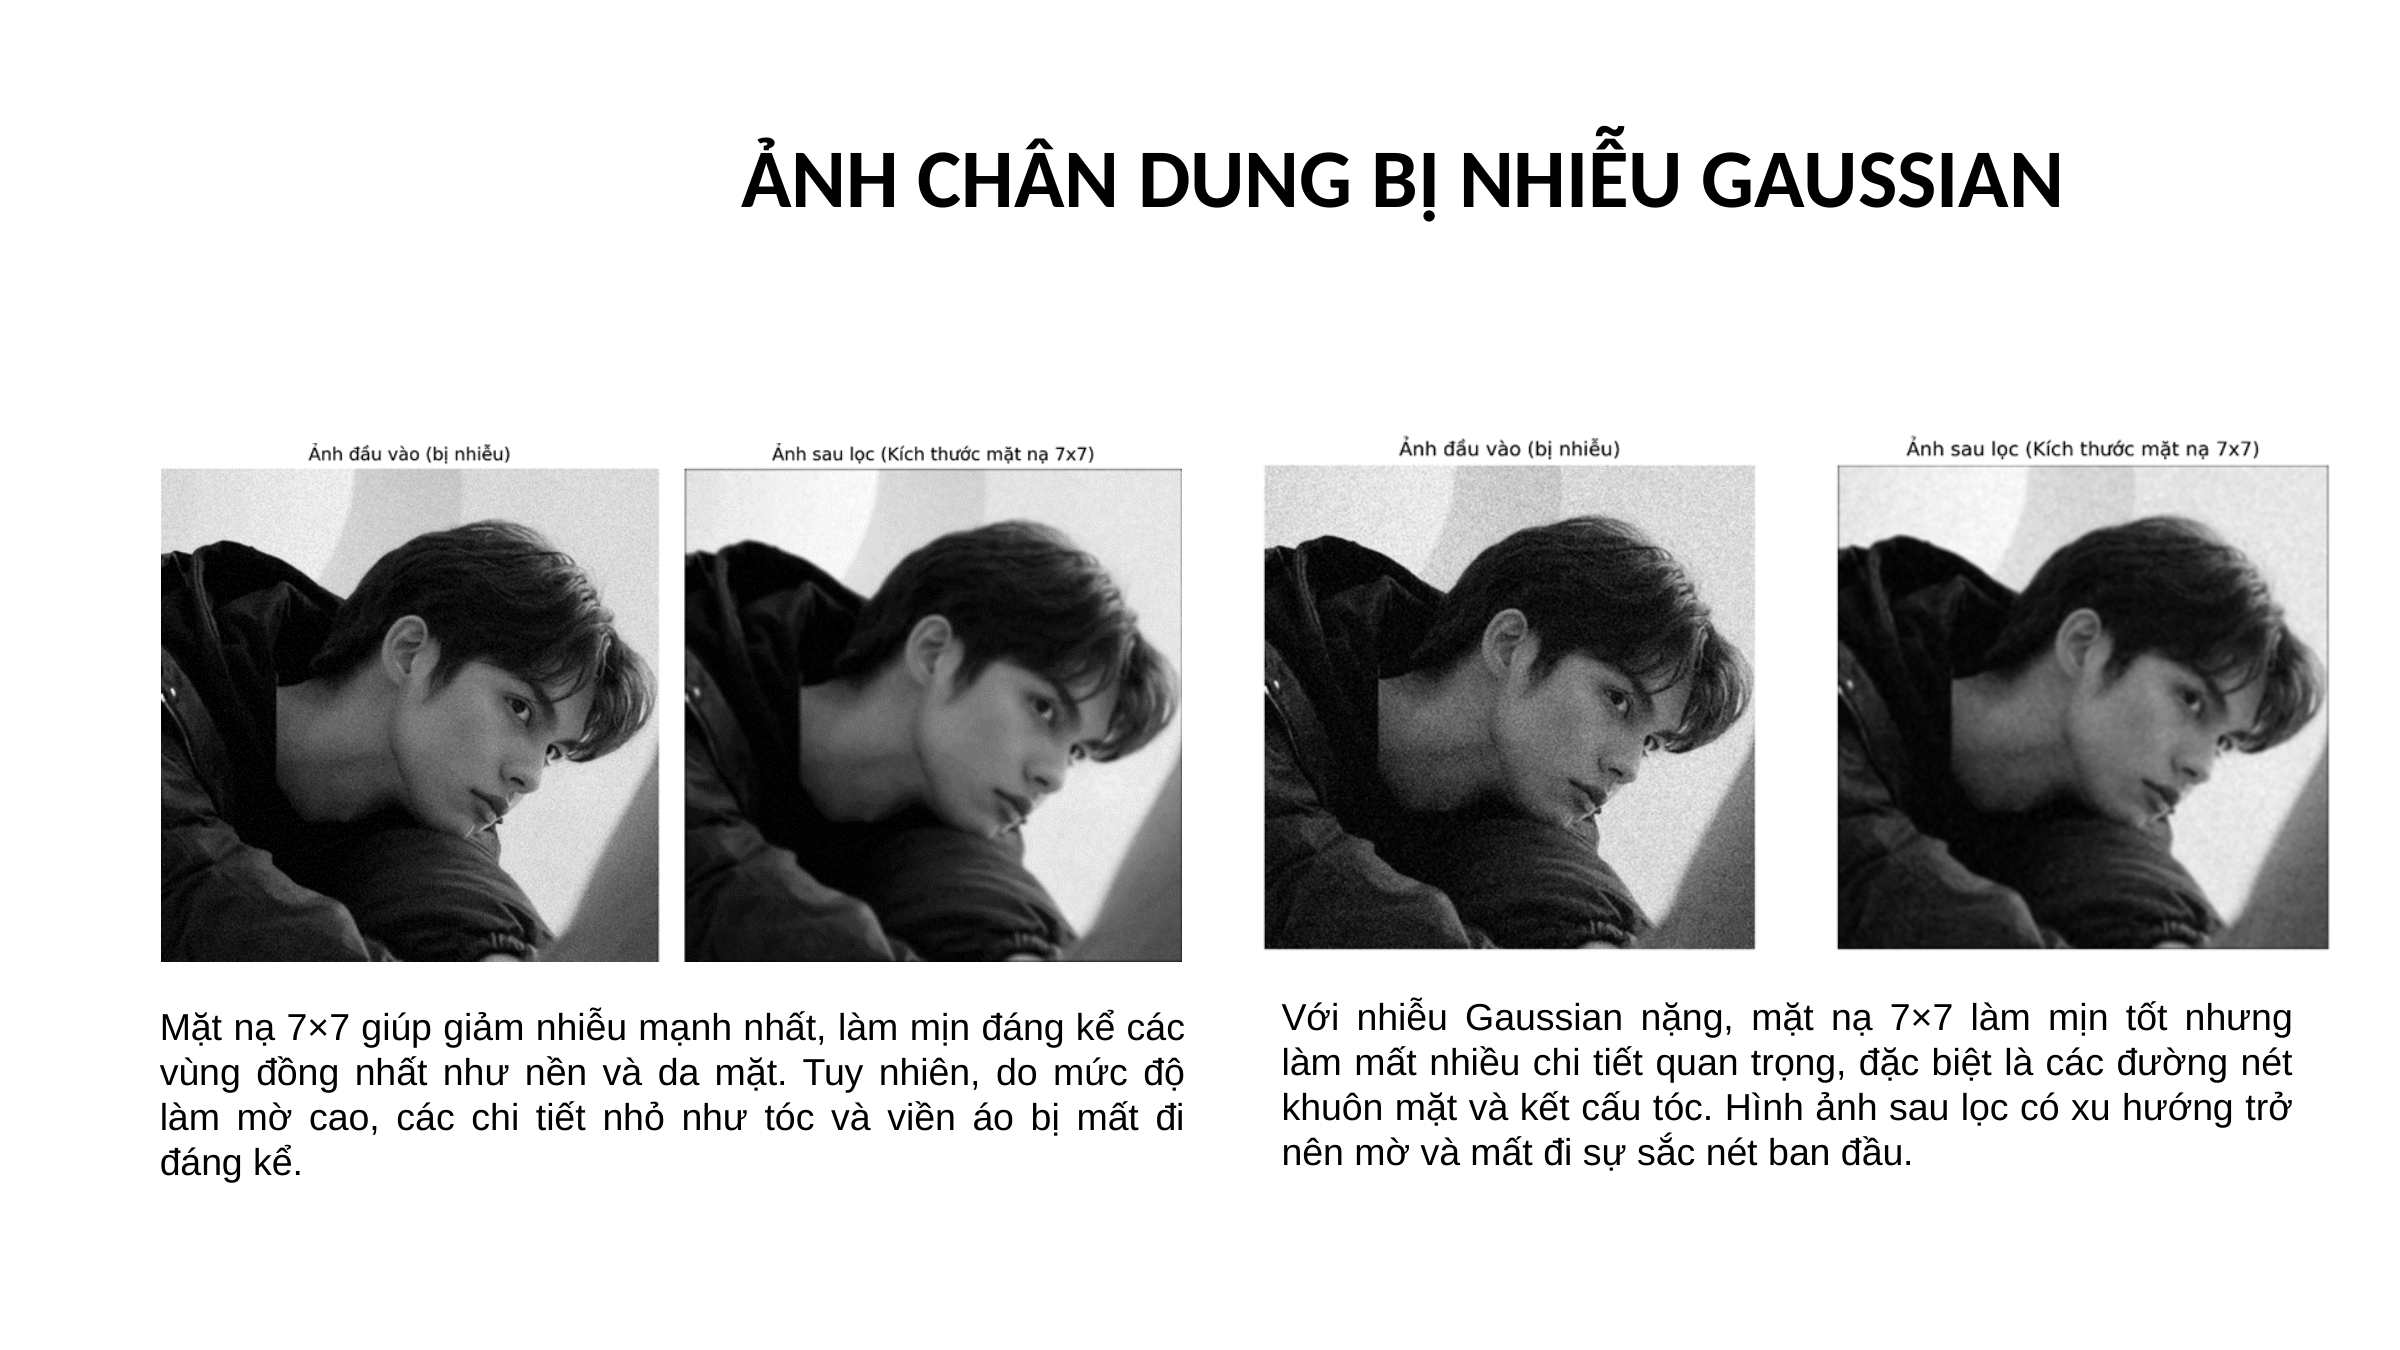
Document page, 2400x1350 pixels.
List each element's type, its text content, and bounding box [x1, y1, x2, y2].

title ẢNH CHÂN DUNG BỊ NHIỄU GAUSSIAN [590, 71, 2235, 289]
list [1253, 433, 2340, 962]
text_box Với nhiễu Gaussian nặng, mặt nạ 7×7 làm mịn tốt nhưng làm mất nhiều chi tiết quan trọng, đặc biệt là các đường nét khuôn mặt và kết cấu tóc. Hình ảnh sau lọc có xu hướng trở nên mờ và mất đi sự sắc nét ban đầu. [1266, 985, 2308, 1181]
text_box Mặt nạ 7×7 giúp giảm nhiễu mạnh nhất, làm mịn đáng kể các vùng đồng nhất như nền và da mặt. Tuy nhiên, do mức độ làm mờ cao, các chi tiết nhỏ như tóc và viền áo bị mất đi đáng kể. [144, 995, 1200, 1191]
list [161, 443, 1182, 962]
